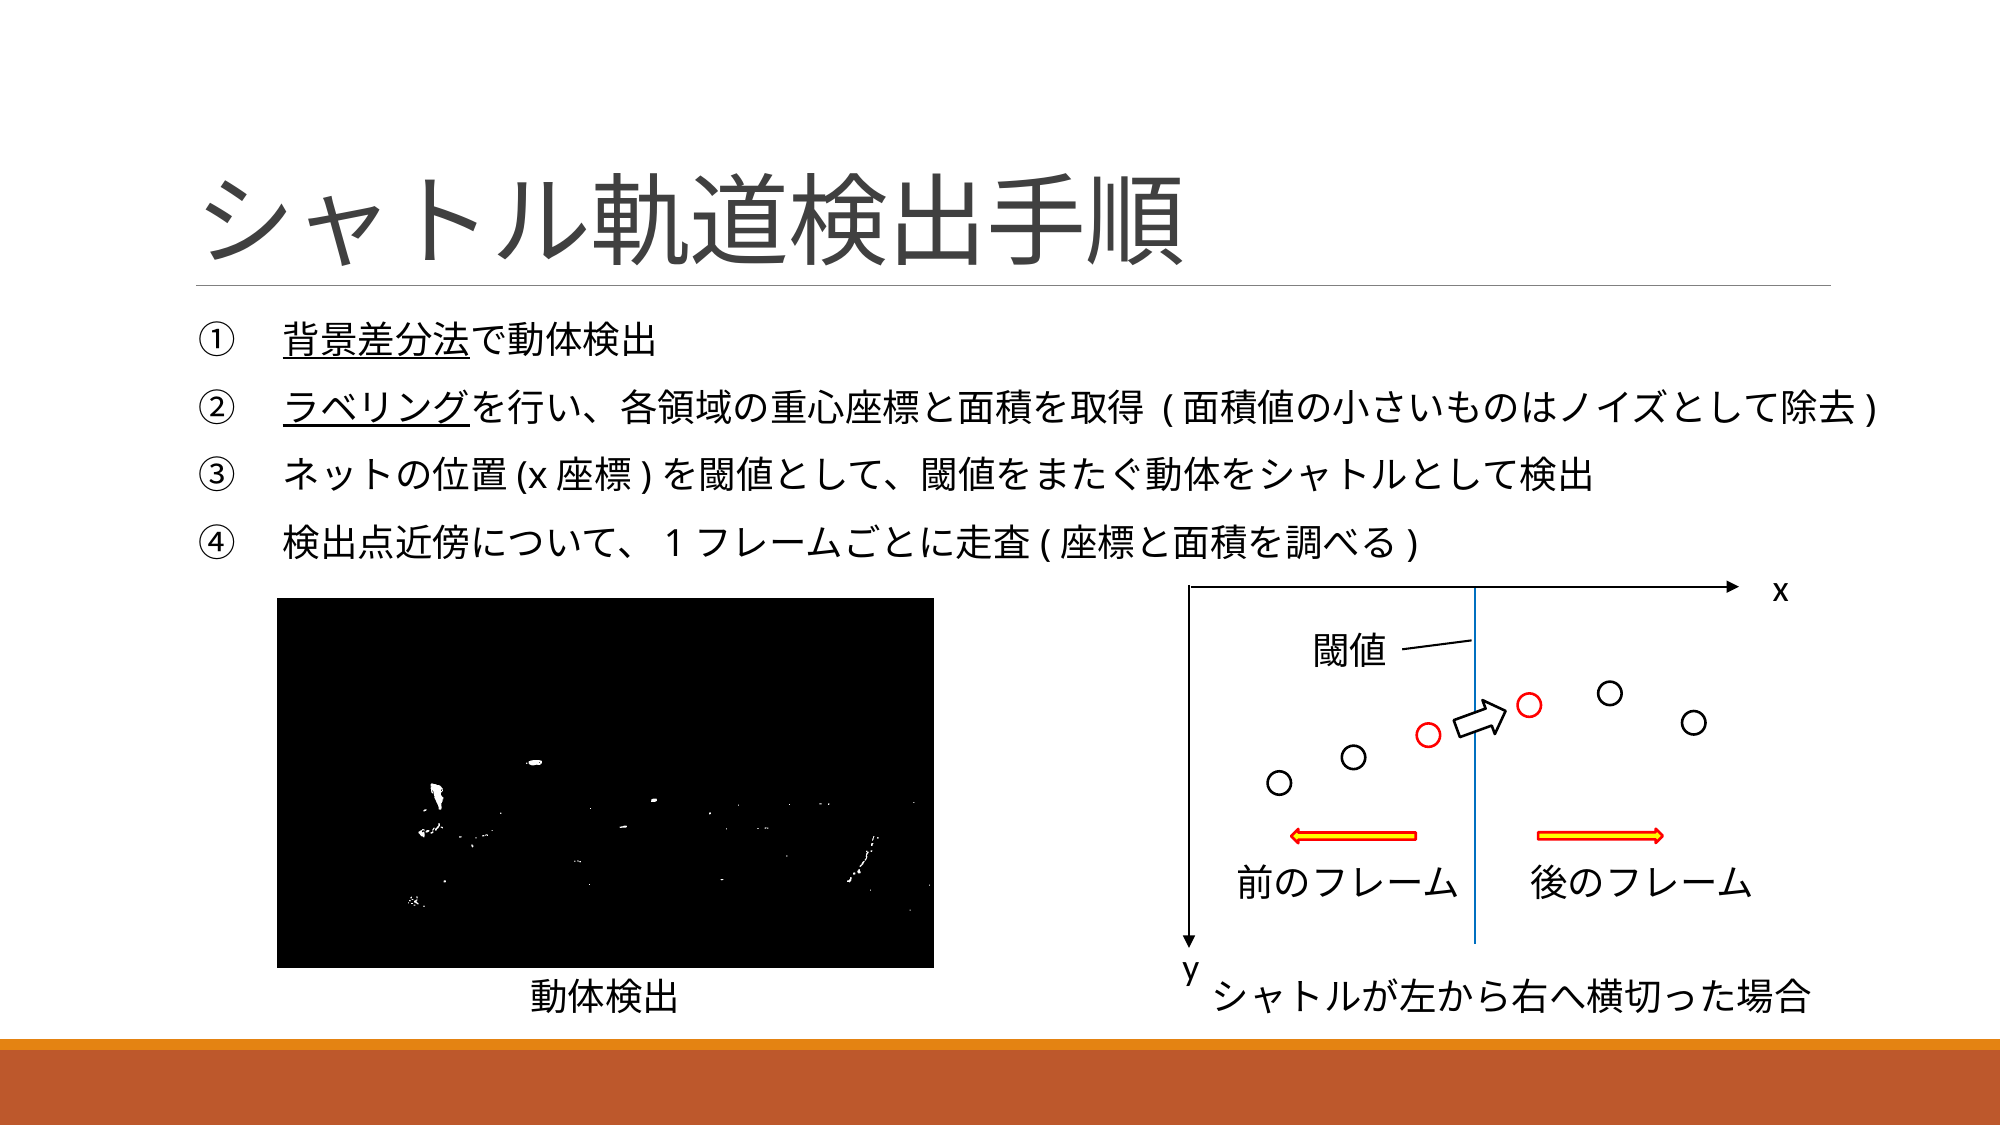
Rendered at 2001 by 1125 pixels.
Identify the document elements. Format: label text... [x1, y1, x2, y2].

text_box 動体検出 [515, 976, 696, 1026]
text_box 閾値 [1297, 619, 1403, 680]
text_box 後のフレーム [1515, 851, 1770, 911]
text_box 前のフレーム [1221, 851, 1471, 911]
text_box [1402, 639, 1473, 651]
text_box [1680, 709, 1707, 736]
text_box [1536, 827, 1664, 845]
title シャトル軌道検出手順 [180, 47, 1830, 285]
text_box [1516, 692, 1543, 719]
text_box ① 背景差分法で動体検出 ② ラベリングを行い、各領域の重心座標と面積を取得 (面積値の小さいものはノイズとして除去) ③ ネットの位置(x座標)を閾値として、閾値をまたぐ動体をシャトルとして検出 ④ 検出点近傍について、1フレームごとに走査(座標と面積を調べる) [184, 286, 1892, 572]
text_box [1266, 769, 1293, 797]
text_box [1483, 698, 1507, 736]
text_box x [1757, 556, 1804, 617]
text_box シャトルが左から右へ横切った場合 [1196, 965, 1827, 1026]
text_box [1415, 722, 1442, 749]
picture [276, 597, 935, 969]
text_box y [1167, 935, 1215, 996]
text_box [1452, 712, 1471, 739]
text_box [1596, 680, 1623, 707]
text_box [1340, 744, 1367, 771]
text_box [1290, 827, 1418, 845]
